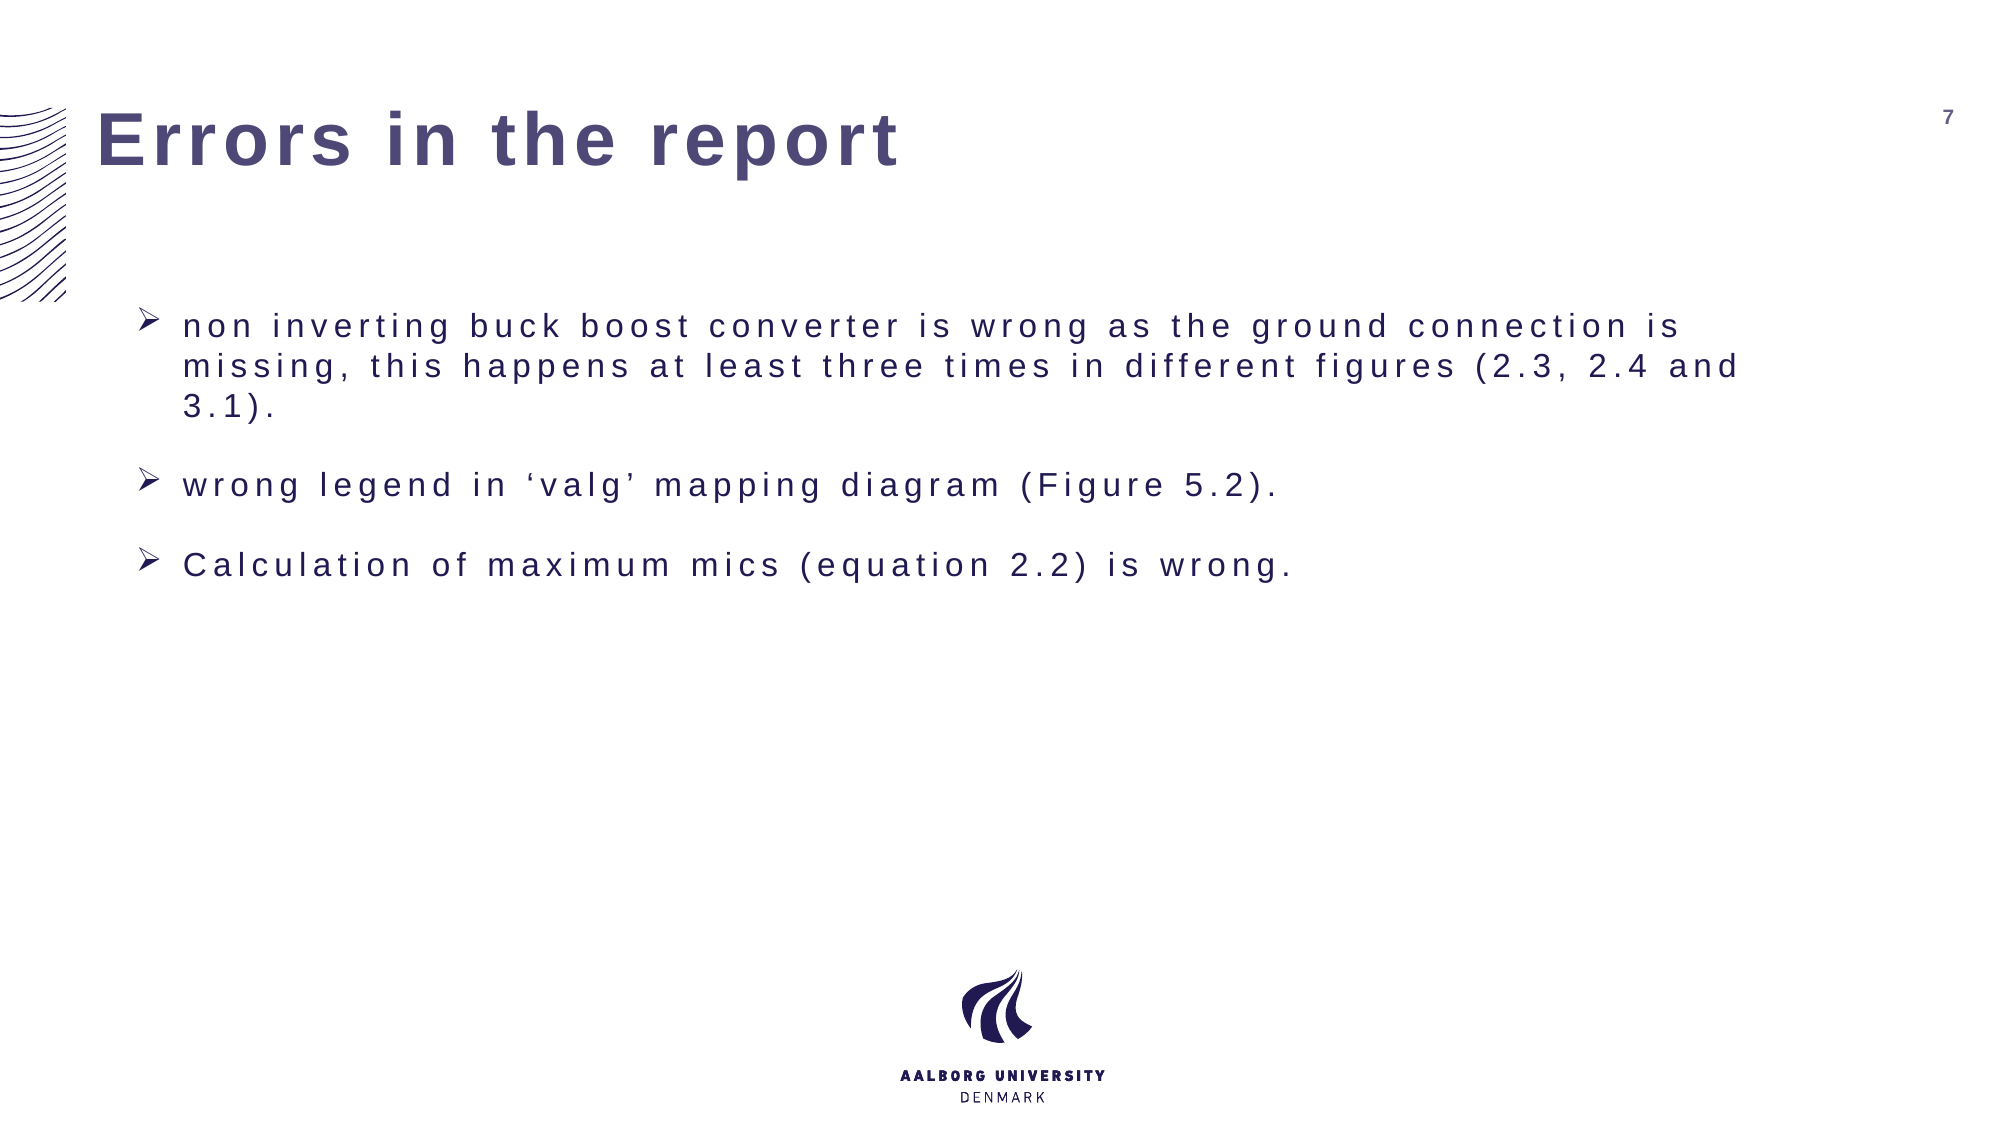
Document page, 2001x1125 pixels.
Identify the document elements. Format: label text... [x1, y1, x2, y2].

text_box non inverting buck boost converter is wrong as the ground connection is missing, this happens at least three times in different figures (2.3, 2.4 and 3.1). wrong legend in ‘valg’ mapping diagram (Figure 5.2). Calculation of maximum mics (equation 2.2) is wrong. [121, 296, 1837, 591]
title Errors in the report [96, 58, 1837, 325]
slide_number 7 [1860, 97, 1954, 135]
